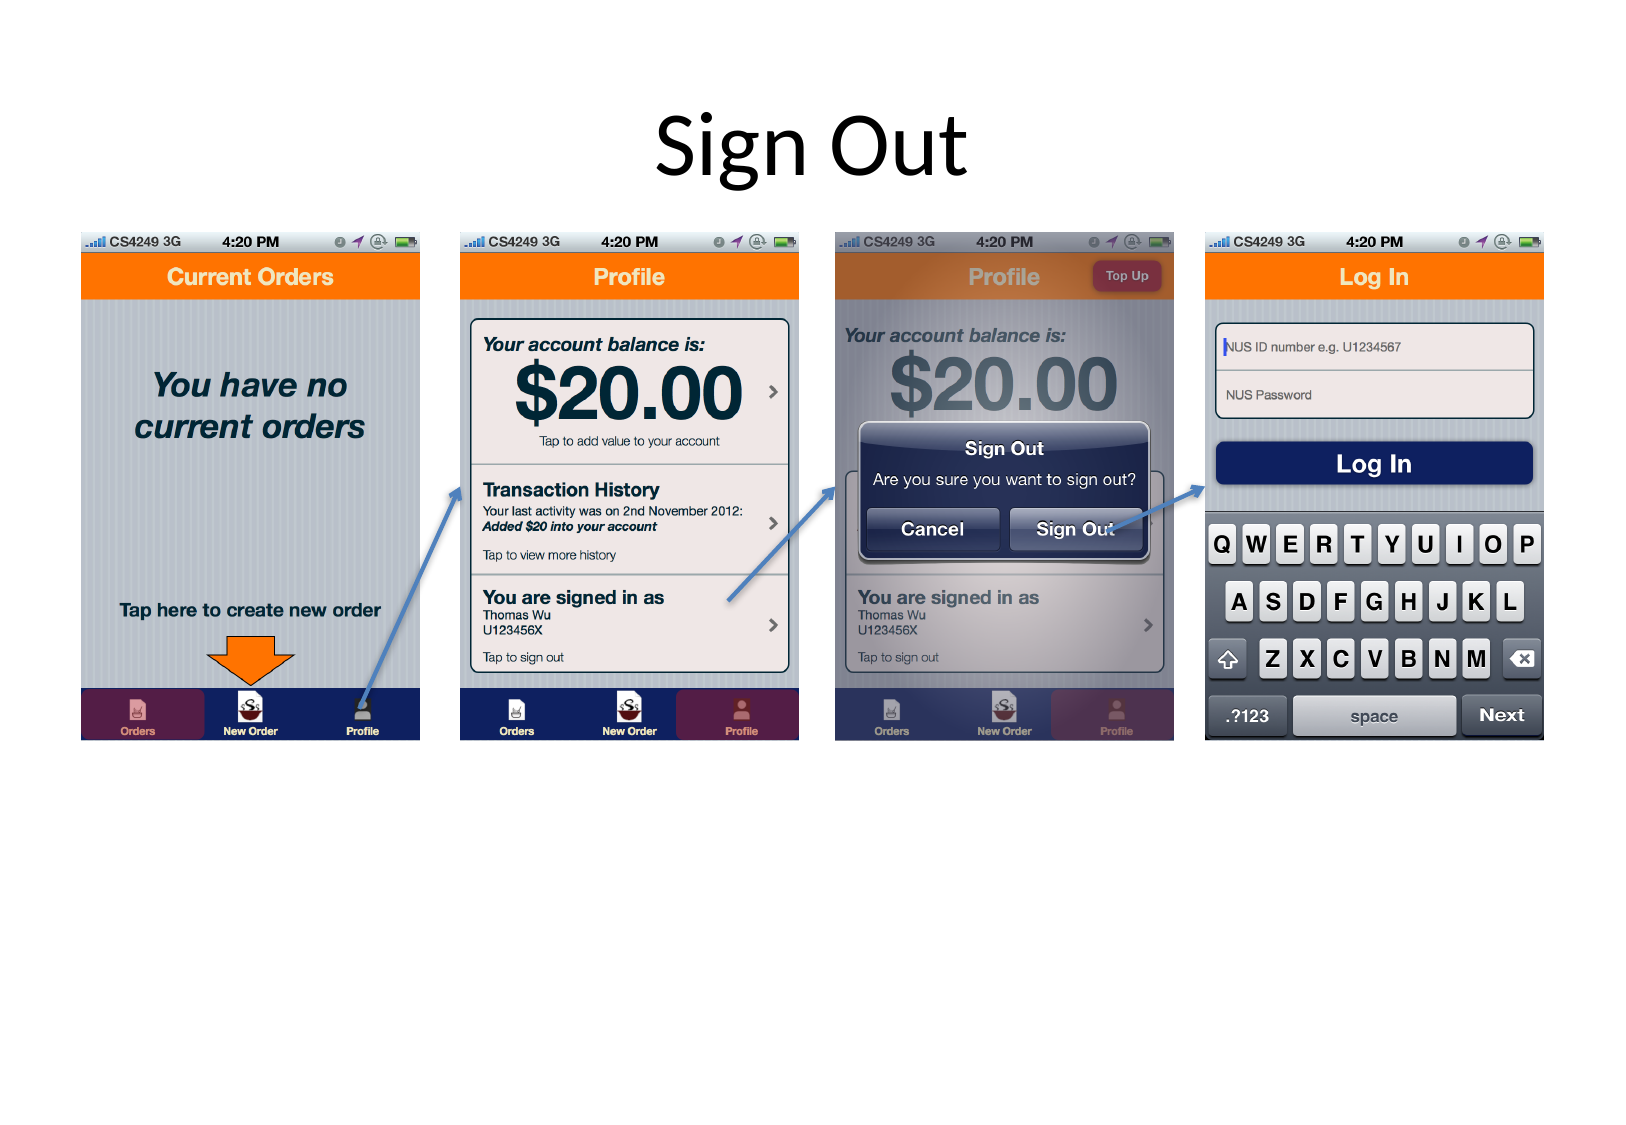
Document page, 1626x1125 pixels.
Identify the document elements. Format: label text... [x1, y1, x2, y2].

picture [1204, 232, 1544, 741]
picture [80, 232, 421, 741]
picture [459, 232, 799, 741]
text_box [358, 486, 461, 710]
title Sign Out [81, 45, 1544, 233]
picture [835, 232, 1175, 741]
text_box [727, 486, 836, 602]
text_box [1106, 486, 1206, 532]
